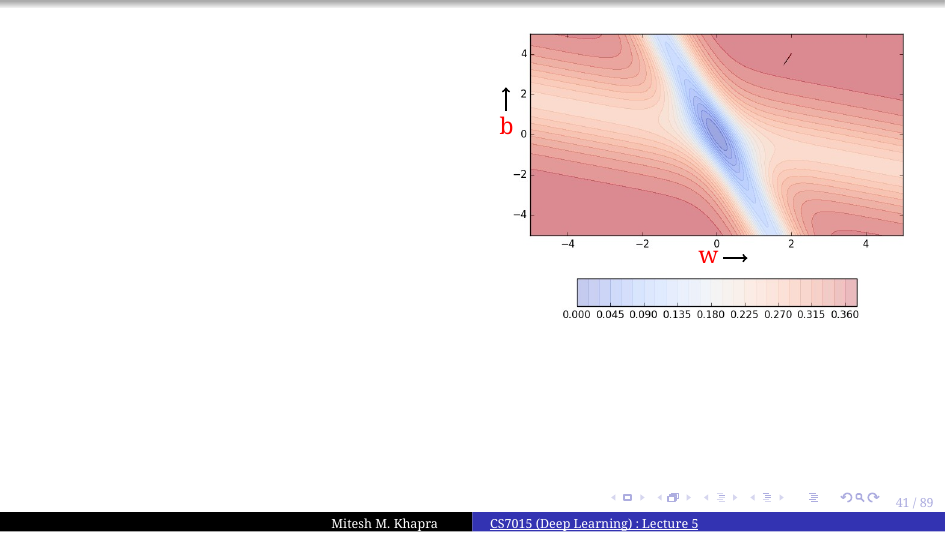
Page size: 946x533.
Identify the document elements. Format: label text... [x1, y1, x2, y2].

picture [513, 32, 904, 319]
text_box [0, 511, 946, 532]
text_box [501, 87, 747, 263]
text_box 41 / 89 [893, 493, 942, 510]
picture [0, 0, 945, 8]
